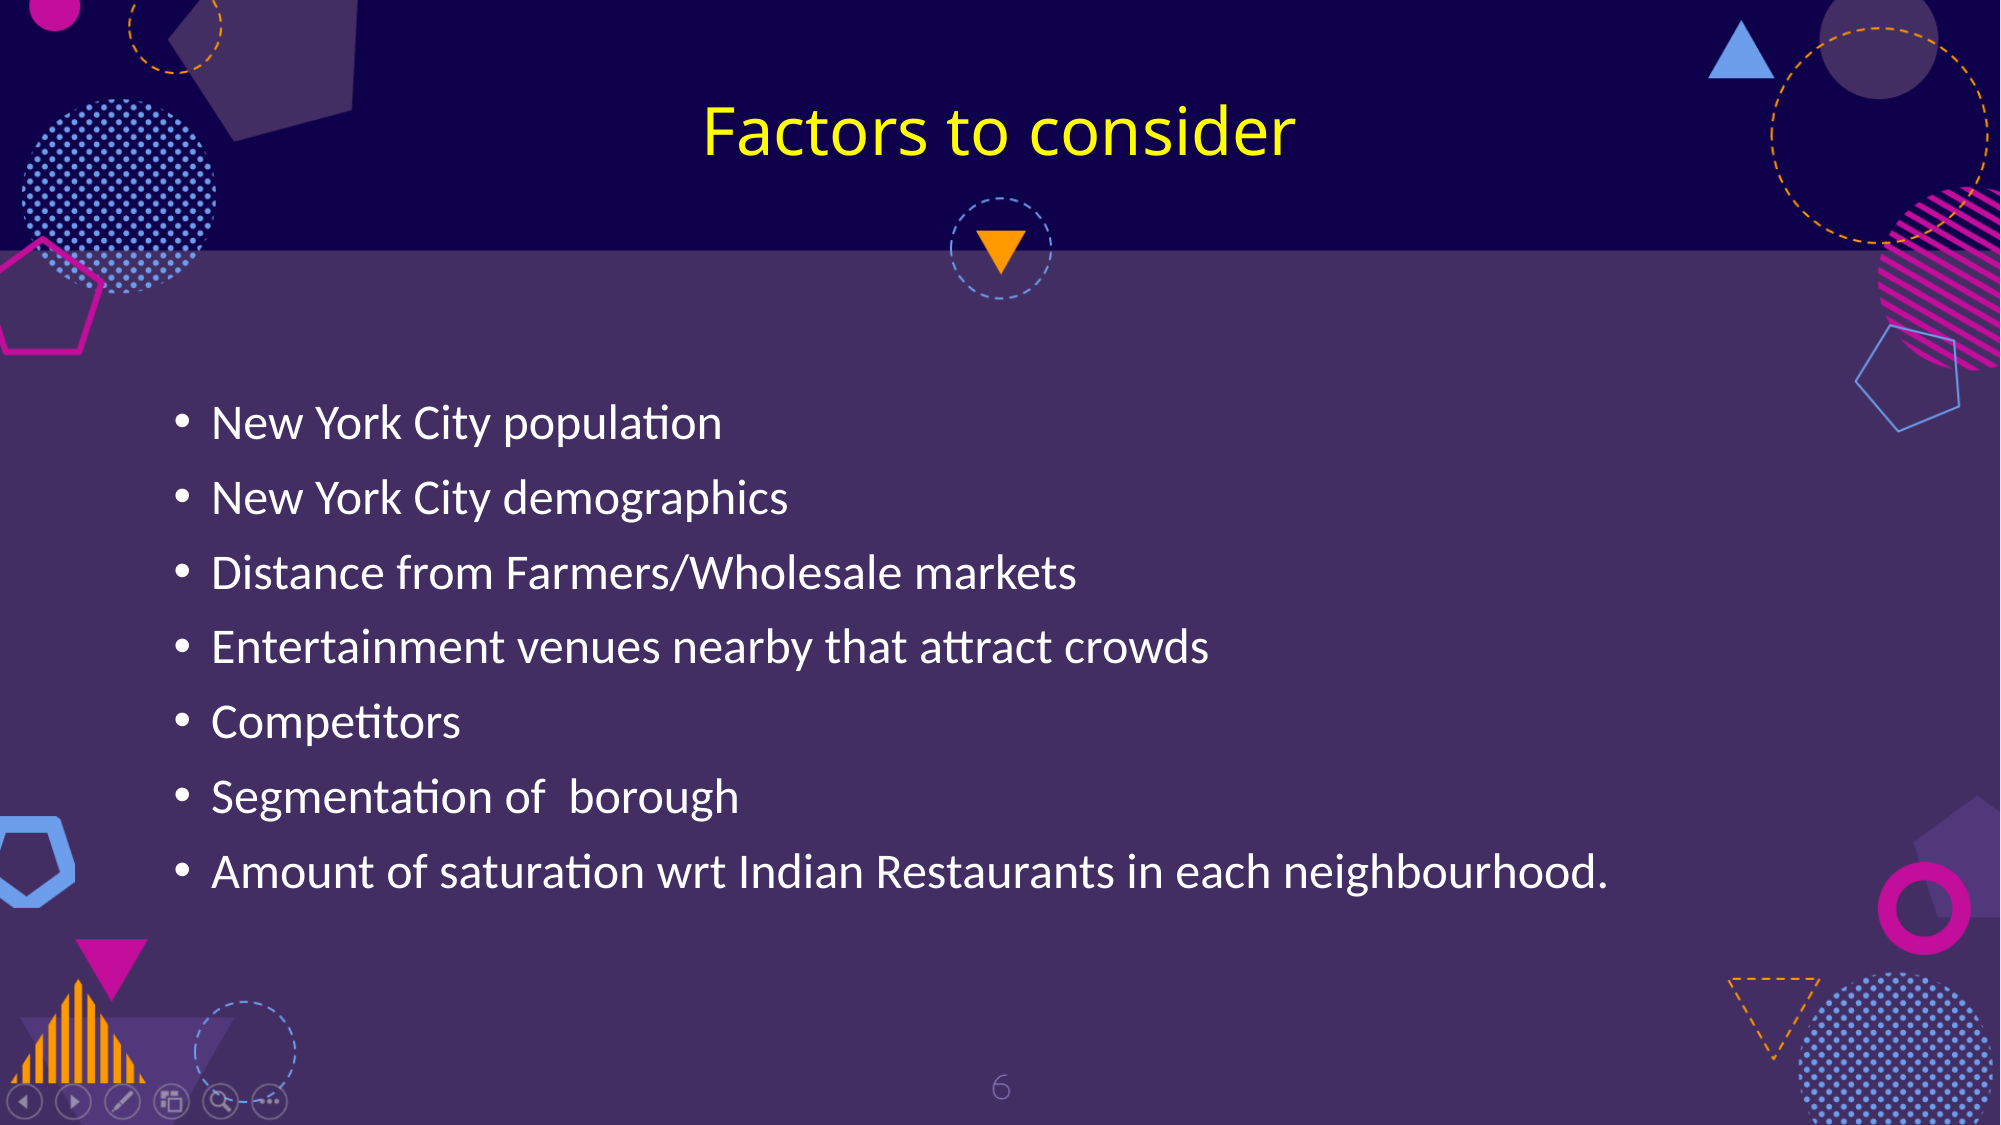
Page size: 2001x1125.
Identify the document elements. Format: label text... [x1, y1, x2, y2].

list New York City population New York City demographics Distance from Farmers/Wholesale markets Entertainment venues nearby that attract crowds Competitors Segmentation of borough Amount of saturation wrt Indian Restaurants in each neighbourhood. [158, 388, 1939, 1022]
picture [0, 0, 2001, 1125]
text_box Factors to consider [0, 63, 2000, 205]
